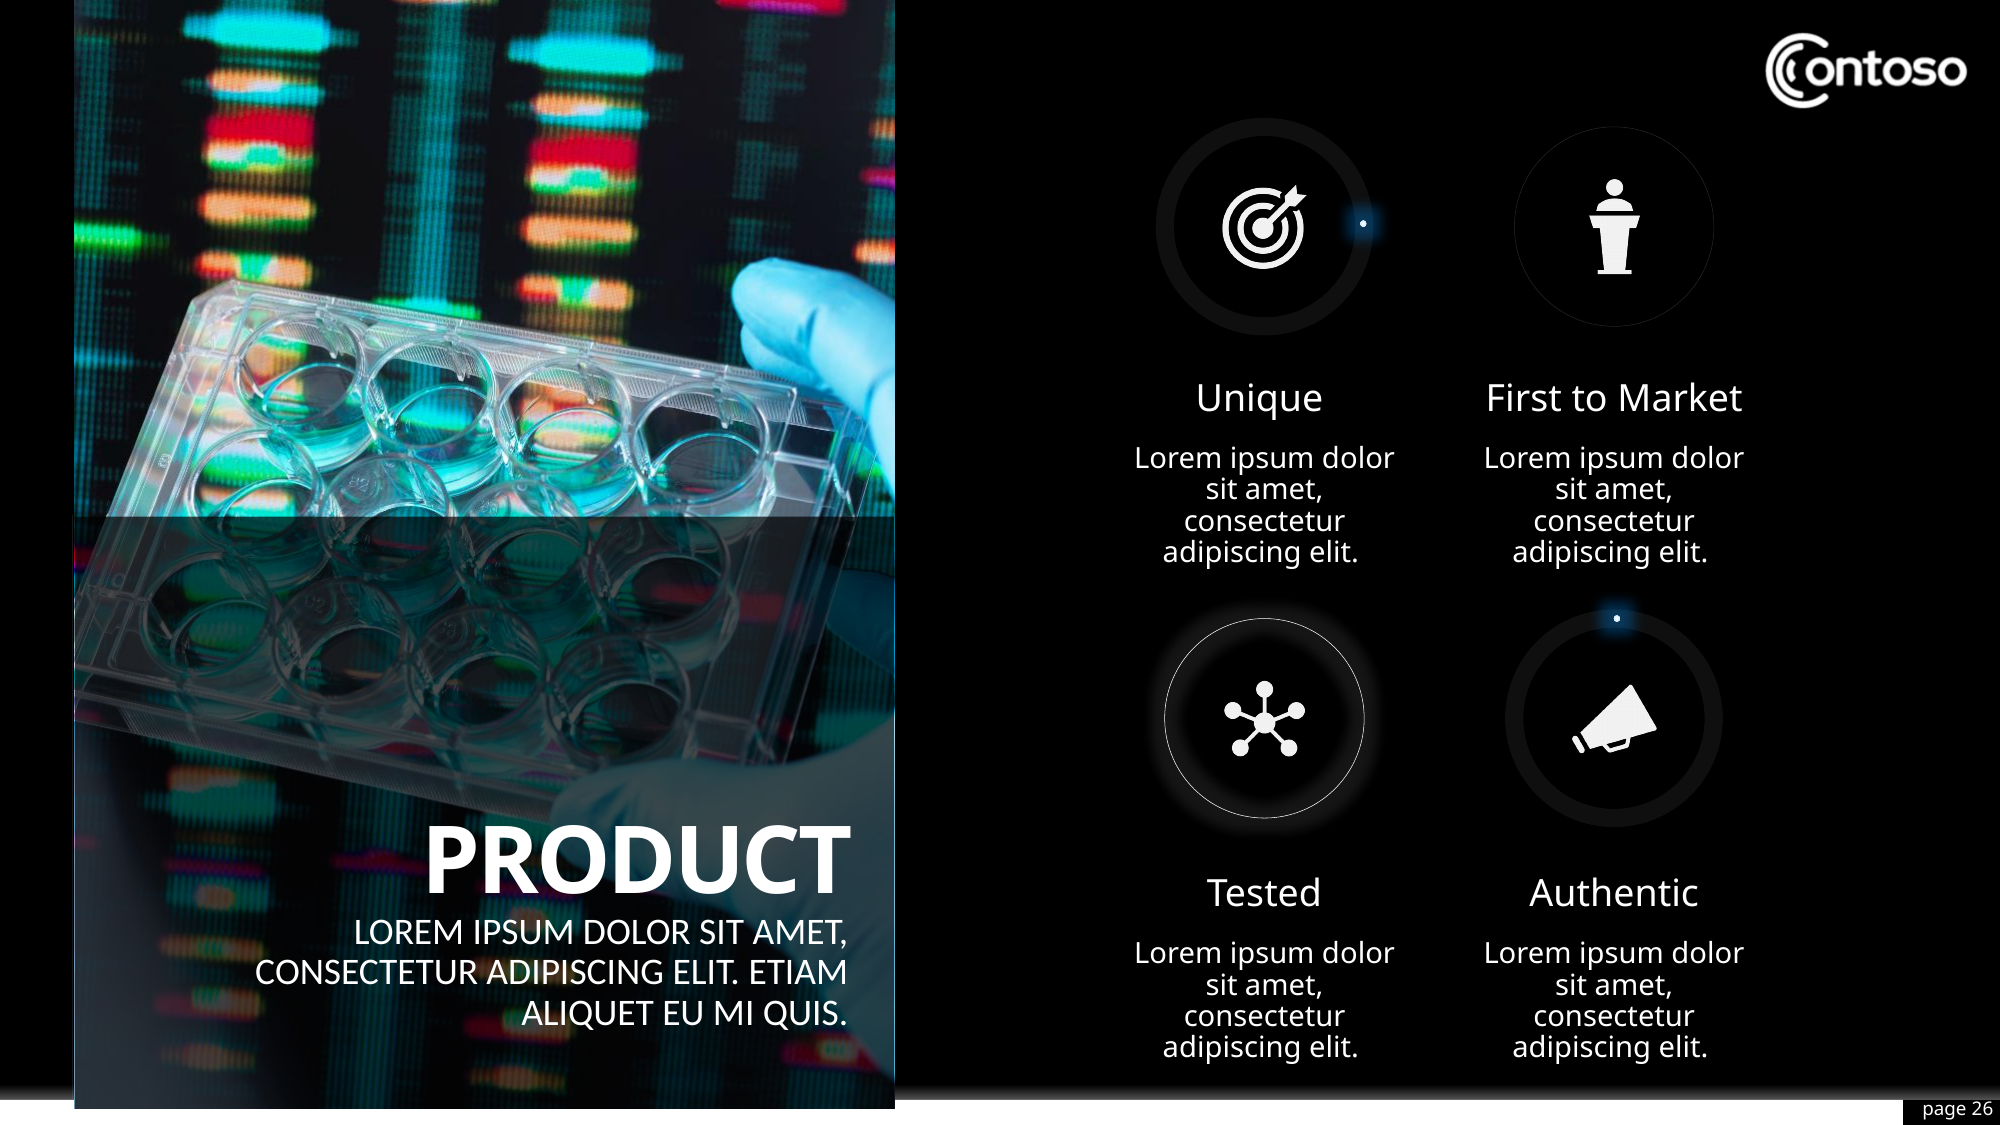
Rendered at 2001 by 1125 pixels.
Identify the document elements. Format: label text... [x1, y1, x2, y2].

list Lorem ipsum dolor sit amet, consectetur adipiscing elit. [1481, 443, 1747, 515]
picture [1213, 175, 1316, 278]
list Authentic [1481, 874, 1747, 916]
list Lorem ipsum dolor sit amet, consectetur adipiscing elit. [1481, 938, 1747, 1010]
picture [1563, 175, 1666, 278]
slide_number page 26 [1903, 1096, 1994, 1123]
list Lorem ipsum dolor sit amet, consectetur adipiscing elit. [1131, 938, 1398, 1010]
list Lorem ipsum dolor sit amet, consectetur adipiscing elit. [1131, 443, 1398, 515]
list First to Market [1481, 378, 1747, 421]
list Tested [1131, 874, 1398, 916]
picture [1563, 667, 1666, 770]
picture [1213, 667, 1316, 770]
picture [74, 0, 895, 1109]
picture [1758, 26, 1974, 110]
list Unique [1131, 378, 1398, 421]
